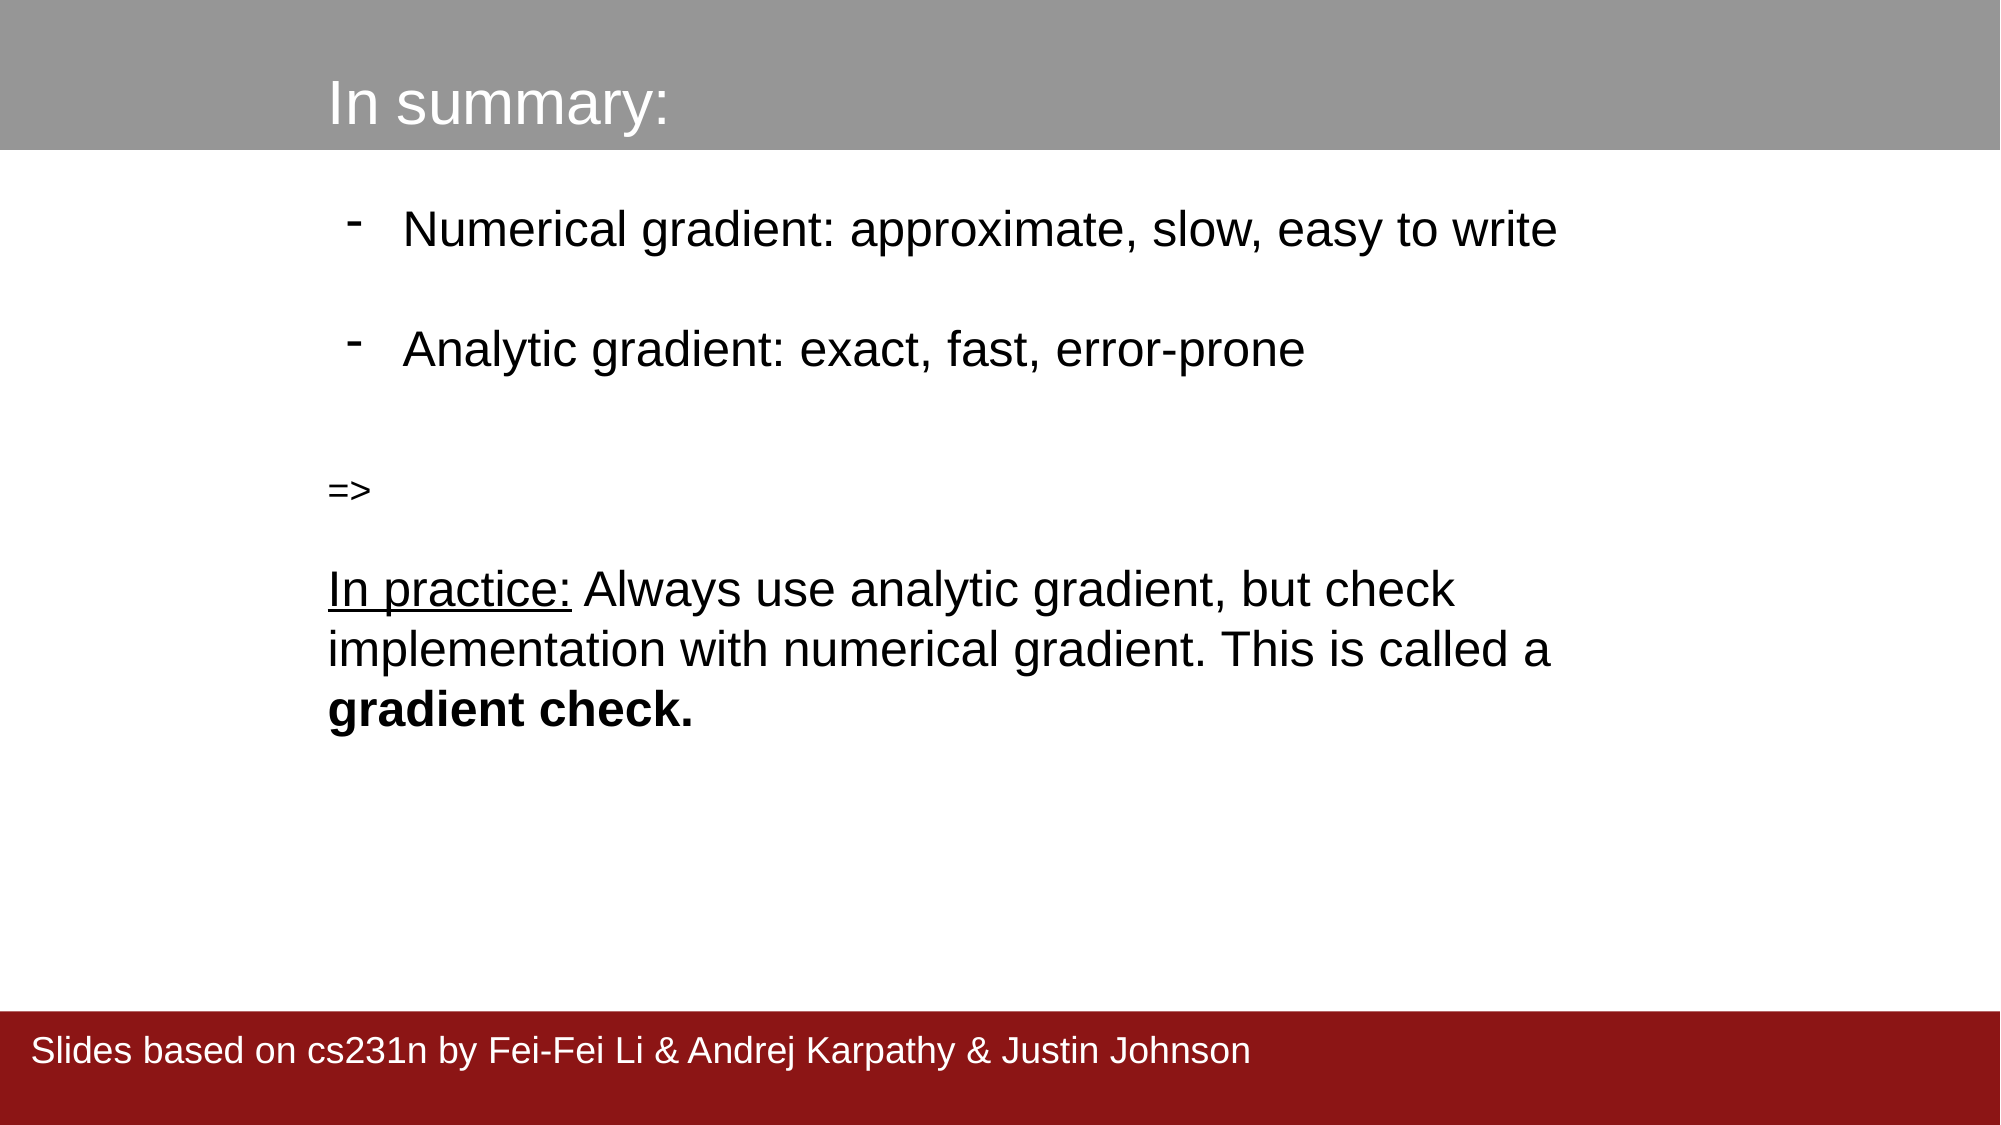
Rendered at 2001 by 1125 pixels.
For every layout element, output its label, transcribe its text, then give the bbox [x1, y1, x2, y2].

text_box In summary: Numerical gradient: approximate, slow, easy to write Analytic gradient: exact, fast, error-prone => In practice: Always use analytic gradient, but check implementation with numerical gradient. This is called a gradient check. [312, 46, 1657, 926]
